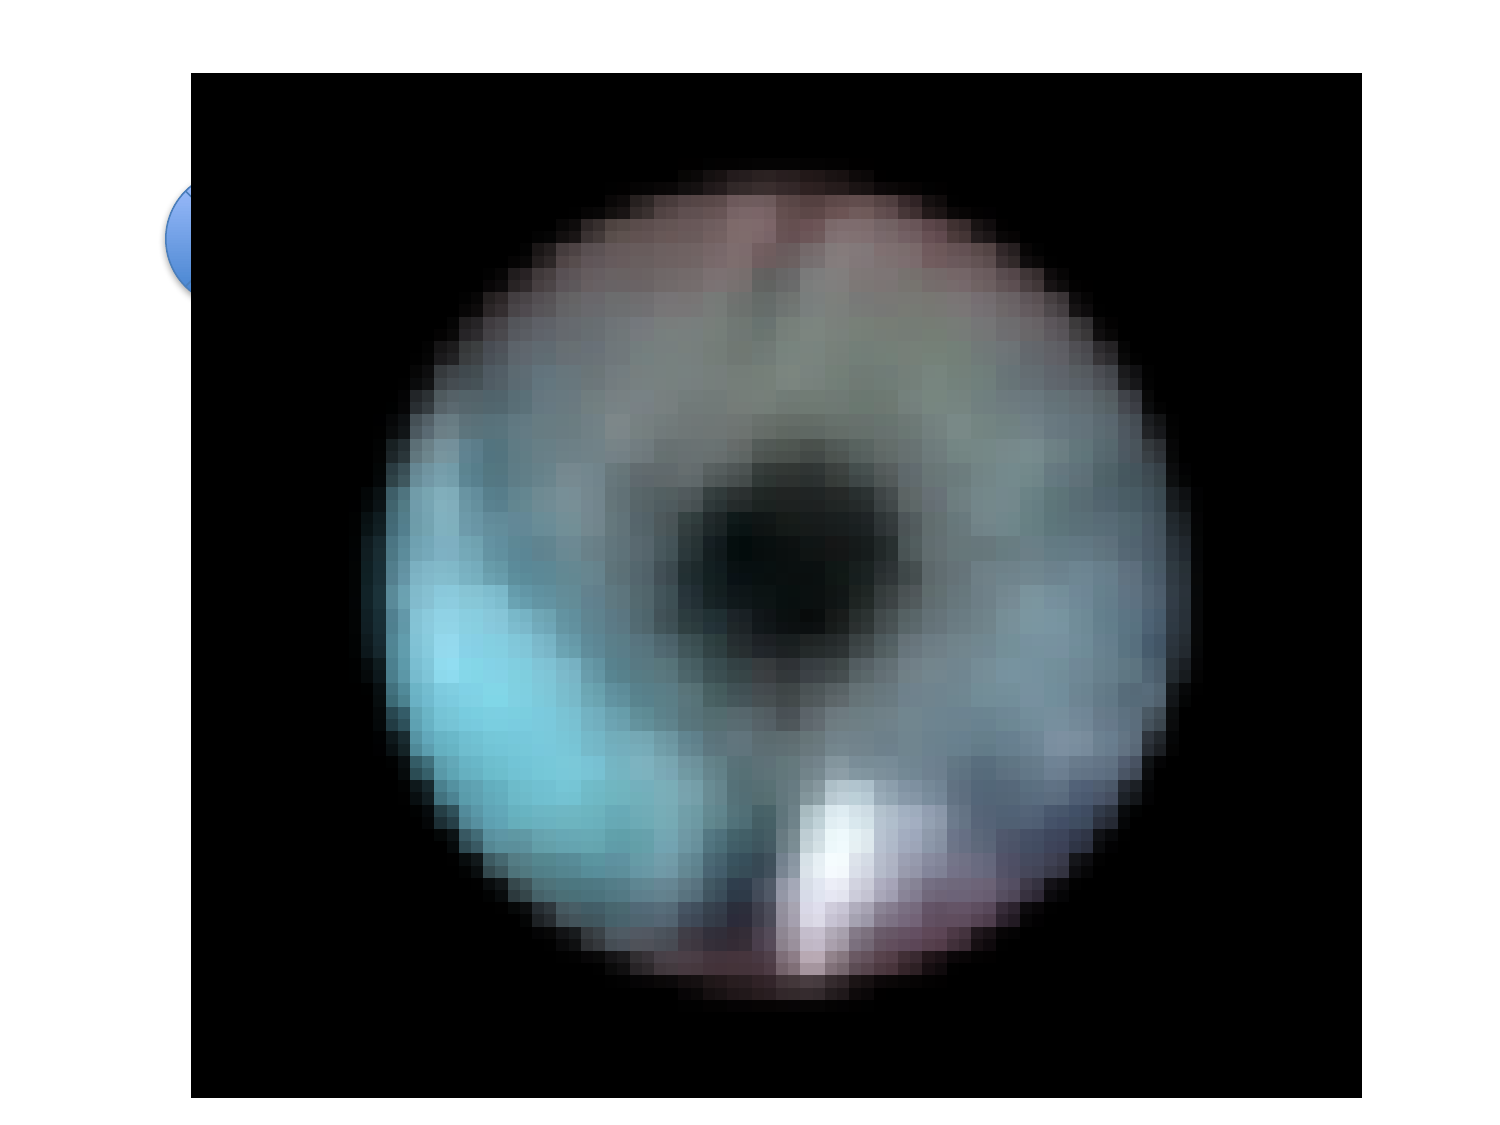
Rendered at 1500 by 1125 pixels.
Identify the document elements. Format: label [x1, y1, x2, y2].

text_box [165, 189, 186, 289]
picture [191, 73, 1362, 1098]
